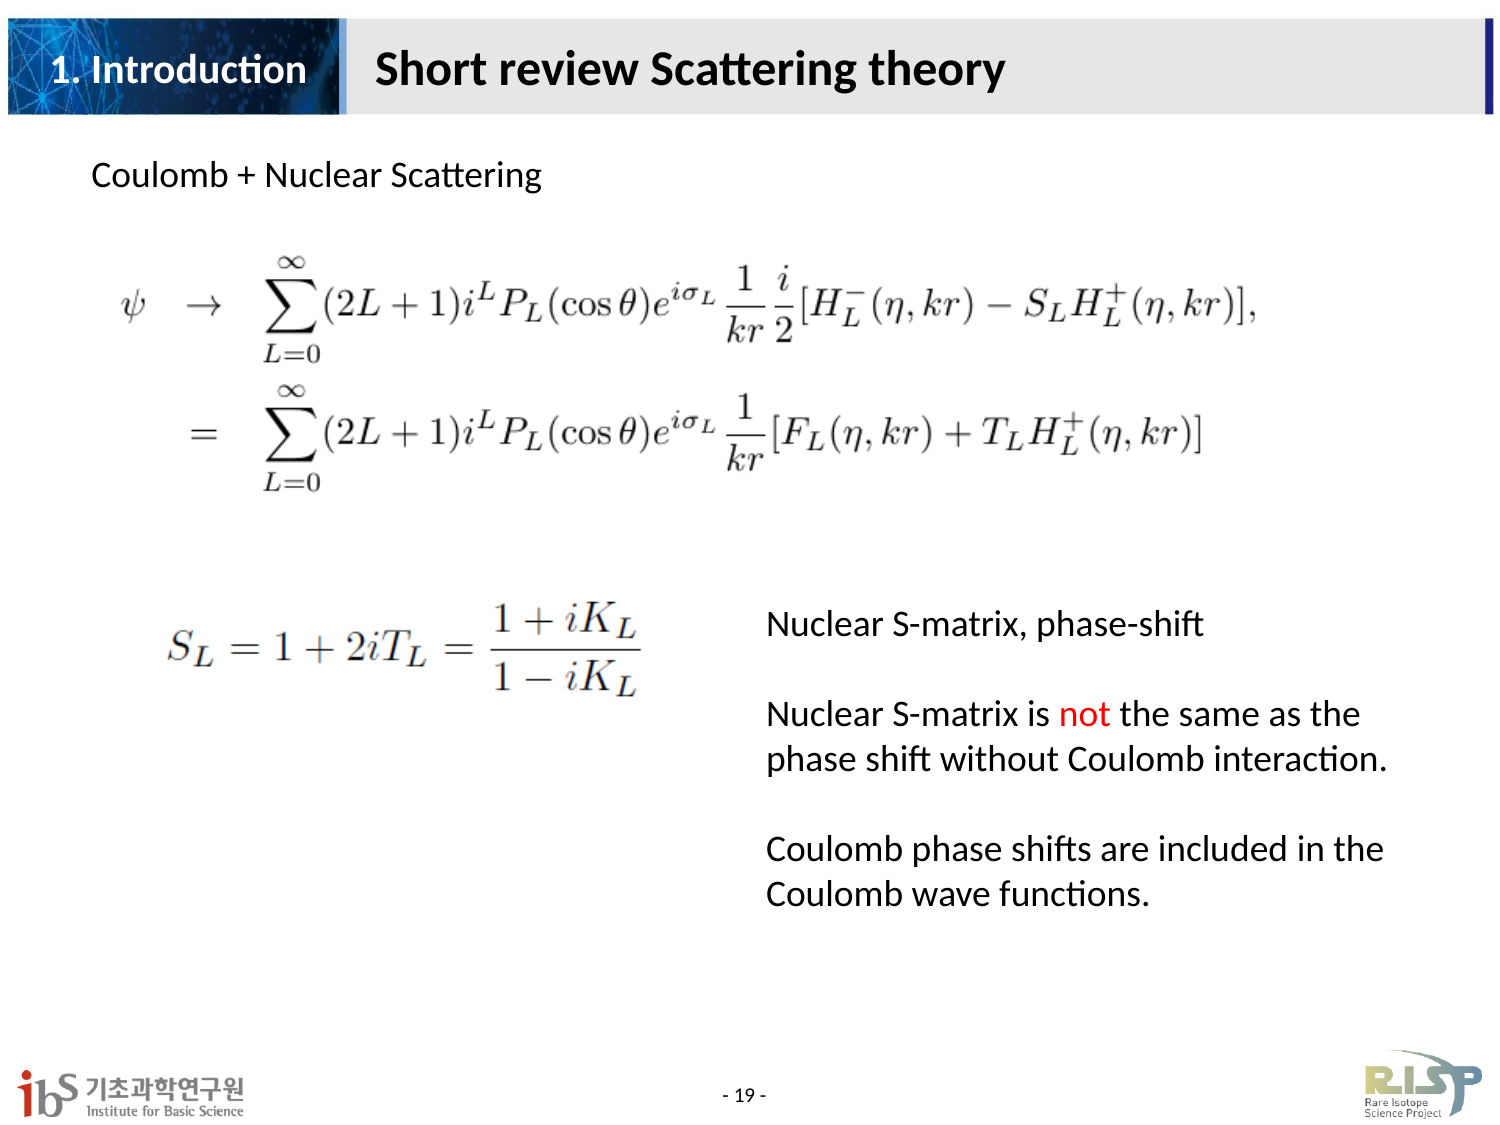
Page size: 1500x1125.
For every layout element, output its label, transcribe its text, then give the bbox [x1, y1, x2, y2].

picture [1364, 1049, 1482, 1119]
picture [2, 10, 1500, 130]
picture [17, 1070, 243, 1117]
text_box Coulomb + Nuclear Scattering [76, 142, 1164, 203]
picture [112, 231, 1266, 499]
picture [159, 591, 652, 714]
text_box Nuclear S-matrix, phase-shift Nuclear S-matrix is not the same as the phase shift without Coulomb interaction. Coulomb phase shifts are included in the Coulomb wave functions. [751, 591, 1451, 921]
